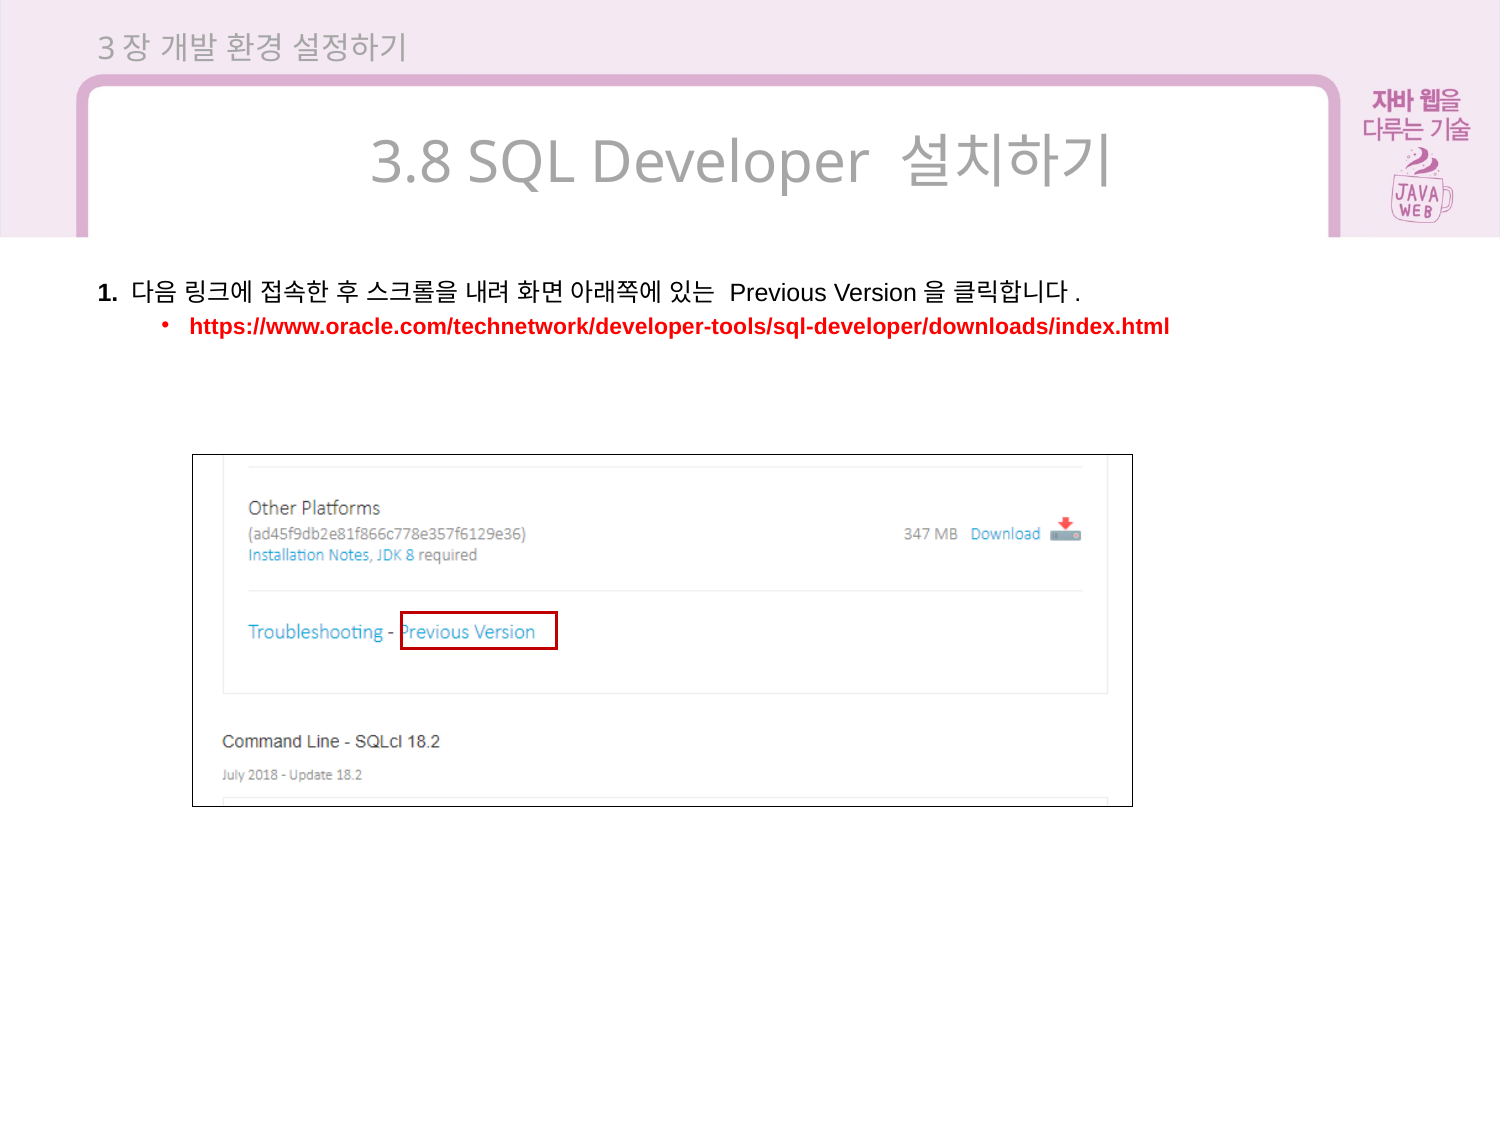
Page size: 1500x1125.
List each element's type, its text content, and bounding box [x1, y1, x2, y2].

text_box 1. 다음 링크에 접속한 후 스크롤을 내려 화면 아래쪽에 있는 Previous Version을 클릭합니다. [82, 268, 1372, 314]
text_box 3장 개발 환경 설정하기 [82, 0, 1133, 74]
text_box 3.8 SQL Developer 설치하기 [217, 117, 1268, 202]
picture [0, 0, 1500, 1125]
text_box https://www.oracle.com/technetwork/developer-tools/sql-developer/downloads/index.html [146, 304, 1298, 347]
